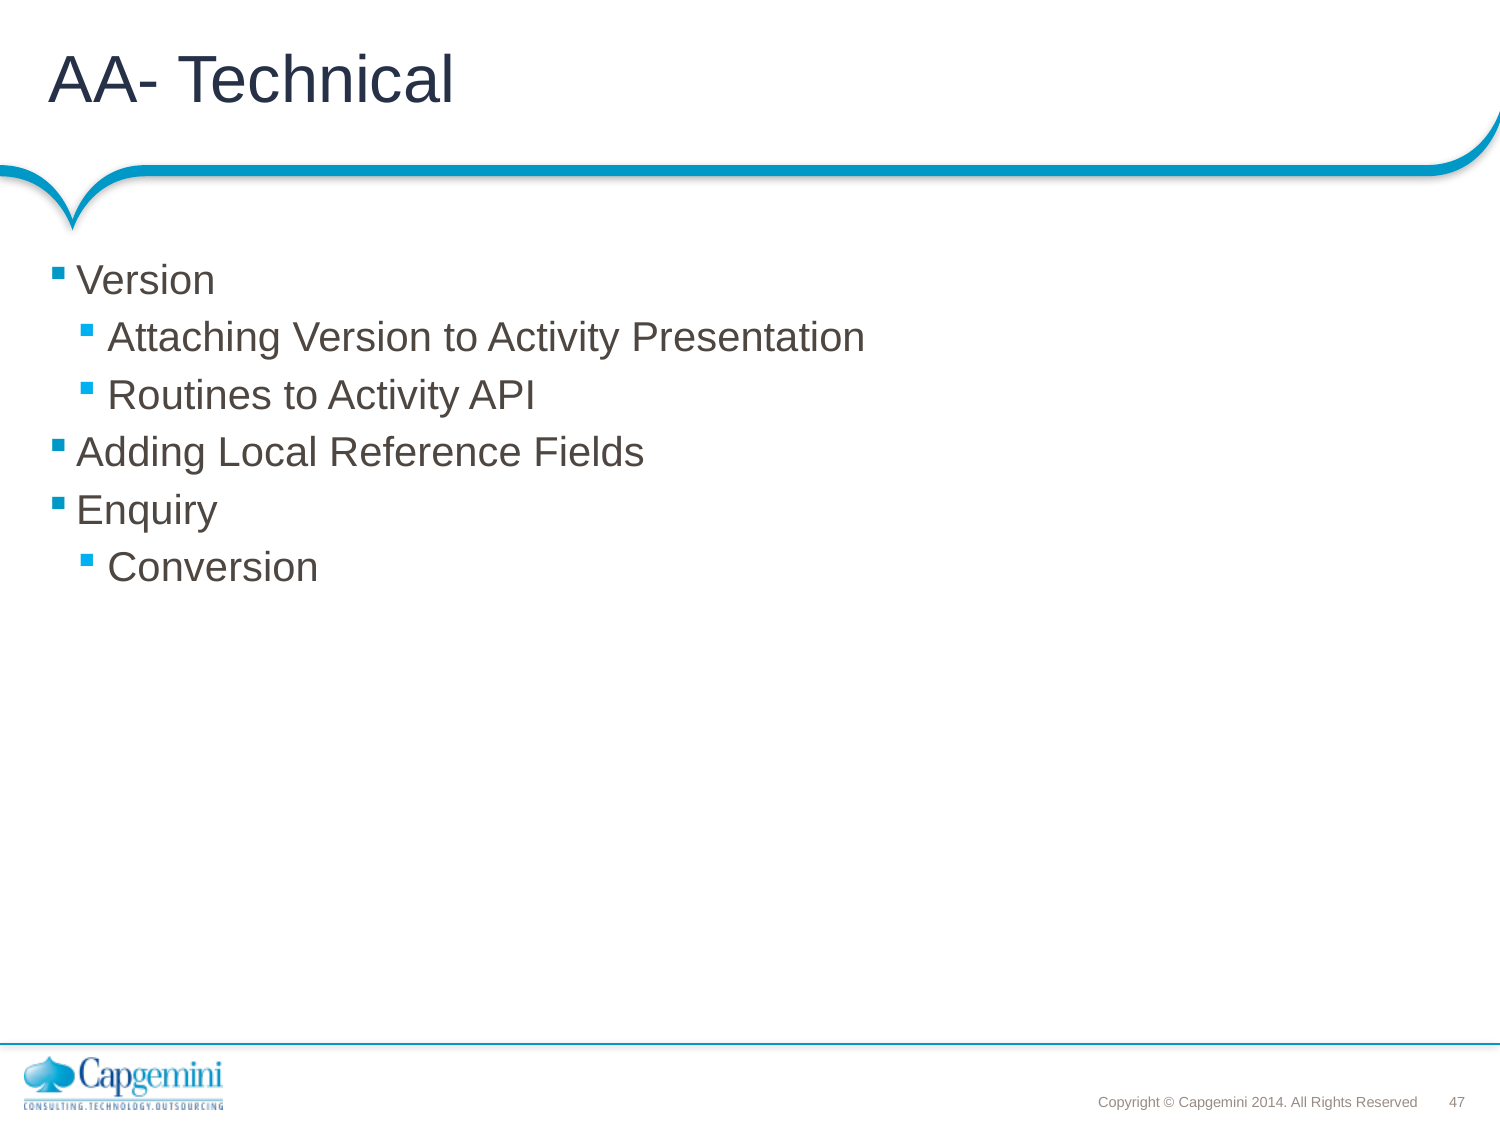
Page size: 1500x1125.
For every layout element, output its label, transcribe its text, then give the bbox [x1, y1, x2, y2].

list Version Attaching Version to Activity Presentation Routines to Activity API Adding Local Reference Fields Enquiry Conversion [48, 246, 1479, 1007]
picture [24, 1056, 223, 1110]
title AA- Technical [0, 0, 1500, 165]
